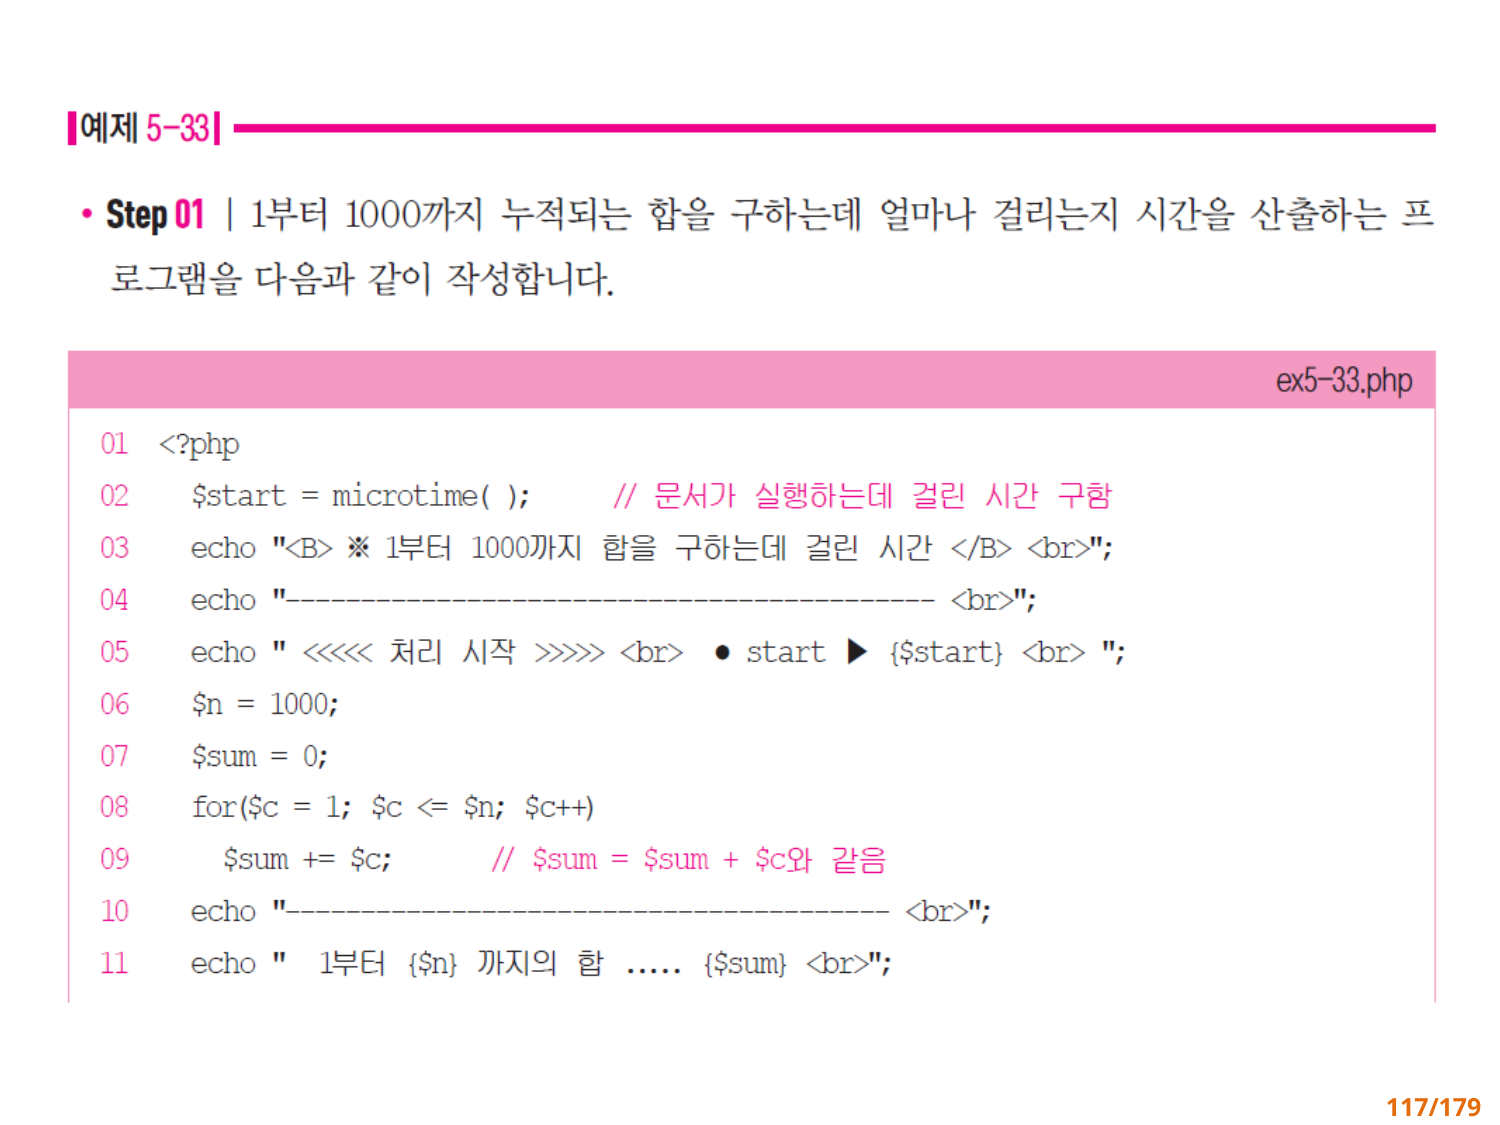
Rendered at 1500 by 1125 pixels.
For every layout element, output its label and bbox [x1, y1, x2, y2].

picture [39, 89, 1461, 1017]
